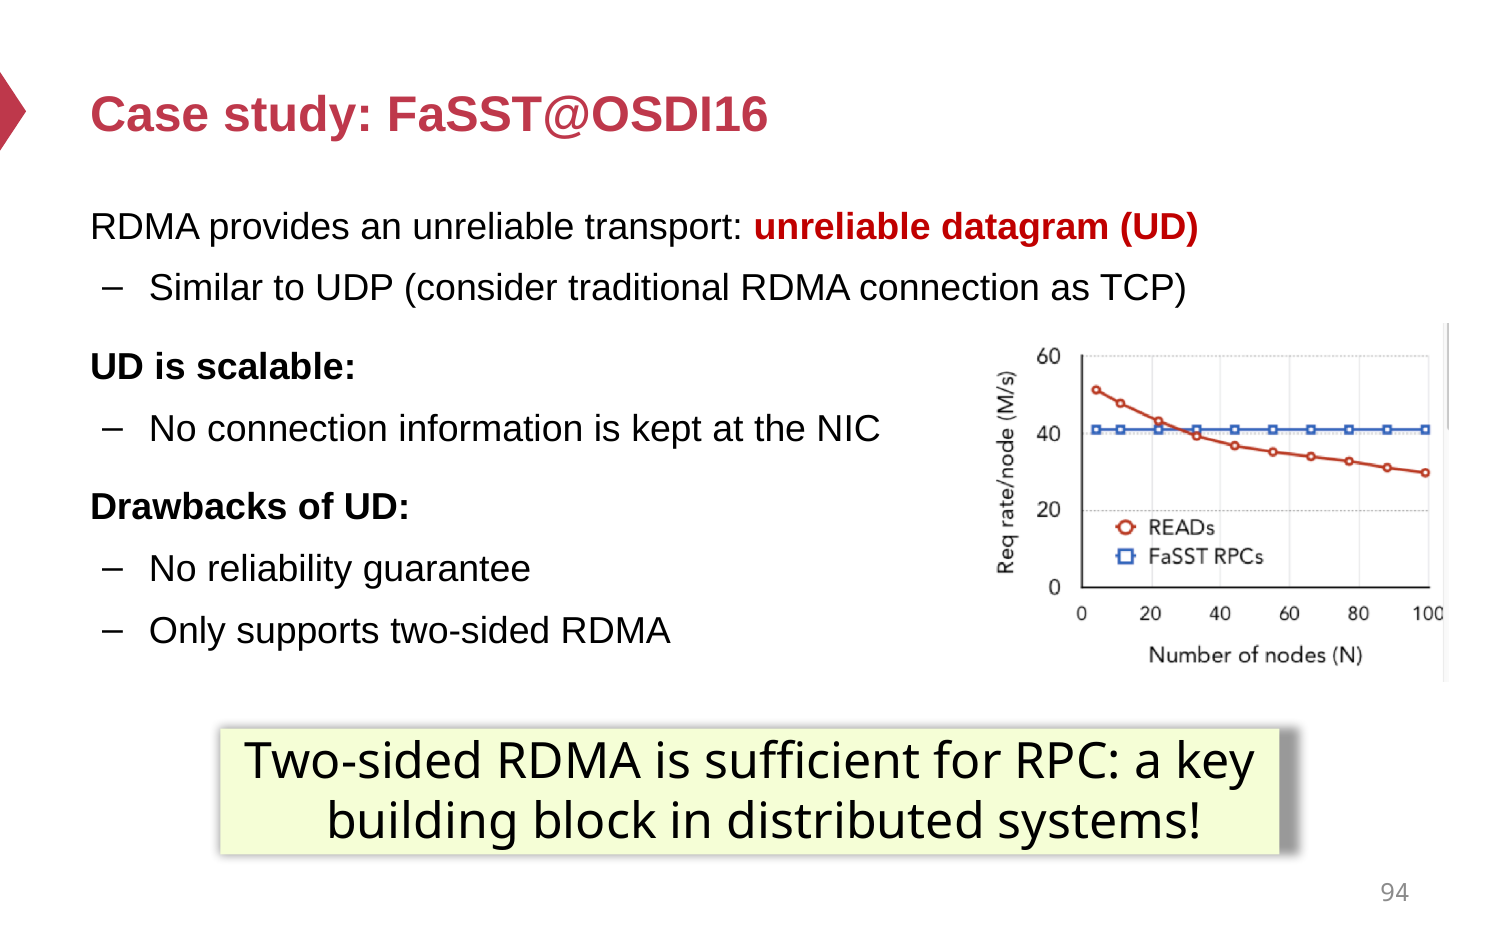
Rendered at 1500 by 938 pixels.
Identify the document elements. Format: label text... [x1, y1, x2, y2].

list Many alternatives to implement Path #3 The simplest (& easiest to use one): RDMA Yet, RDMA needs to pass RNICs & PCIes For networking support [215, 723, 1305, 804]
text_box Two-sided RDMA is sufficient for RPC: a key building block in distributed systems! [220, 728, 1280, 855]
list RDMA provides an unreliable transport: unreliable datagram (UD) Similar to UDP (consider traditional RDMA connection as TCP) UD is scalable: No connection information is kept at the NIC Drawbacks of UD: No reliability guarantee Only supports two-sided RDMA [75, 185, 1425, 804]
slide_number 94 [1074, 868, 1425, 919]
title Case study: FaSST@OSDI16 [75, 37, 1425, 185]
picture [974, 323, 1449, 682]
